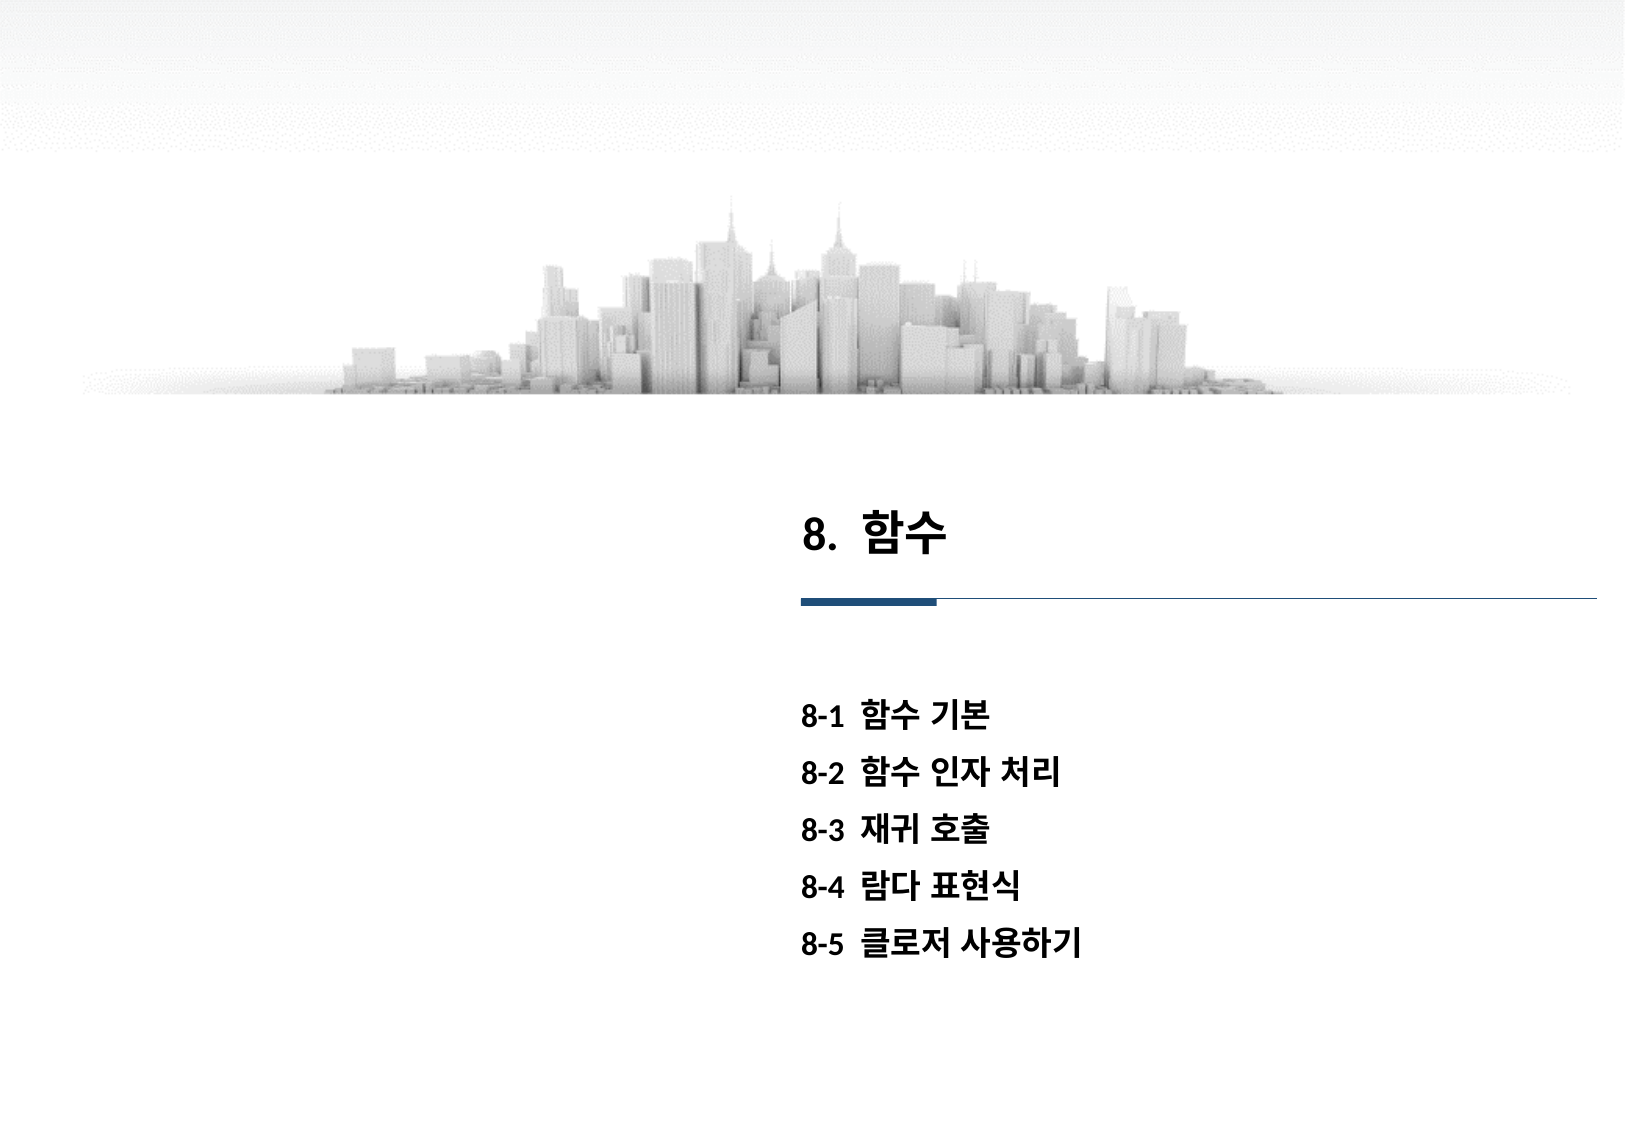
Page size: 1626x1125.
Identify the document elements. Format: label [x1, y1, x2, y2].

list [802, 509, 1531, 561]
picture [0, 0, 1625, 715]
list [801, 694, 1534, 964]
